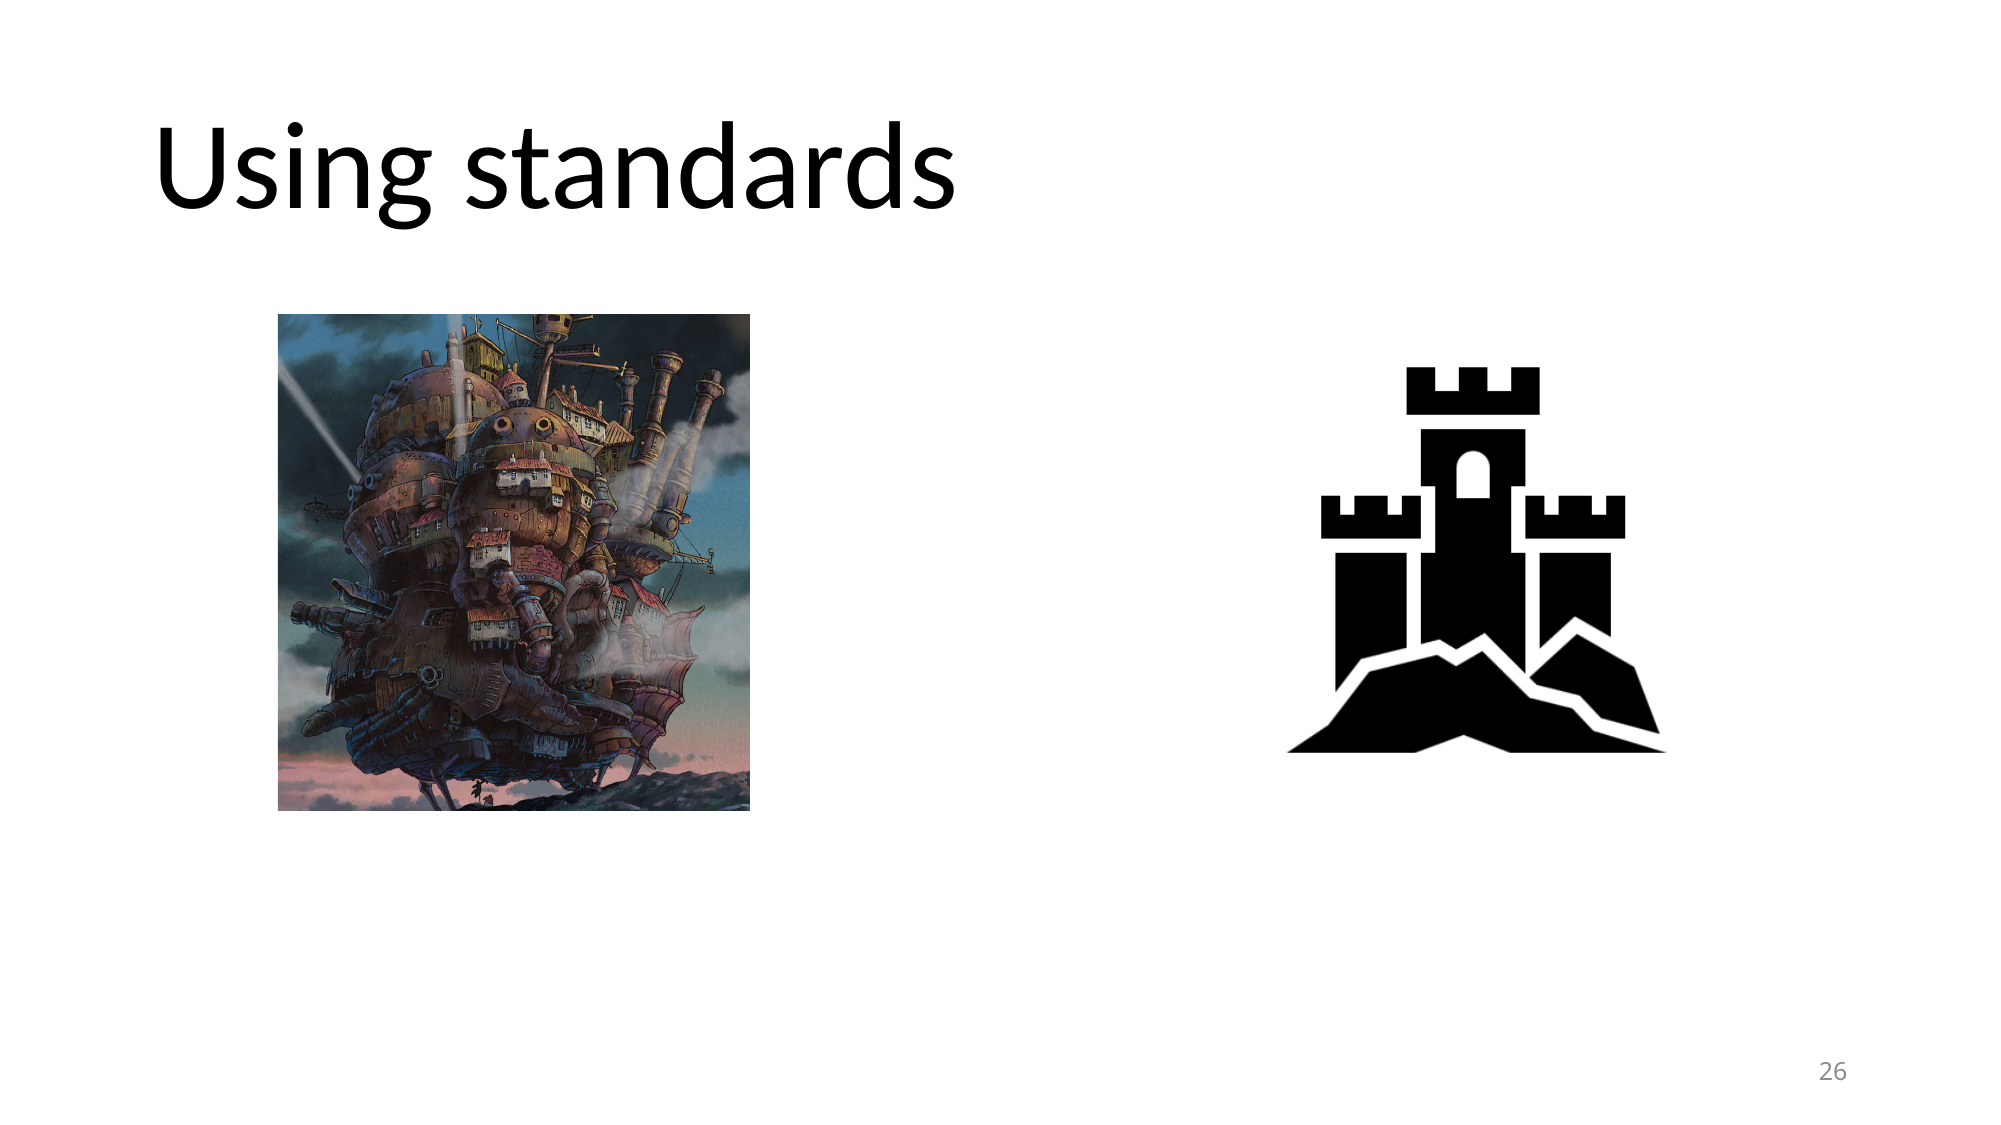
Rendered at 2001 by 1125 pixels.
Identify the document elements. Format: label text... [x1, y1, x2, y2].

slide_number 26 [1412, 1042, 1863, 1103]
picture [277, 314, 750, 811]
title Using standards [137, 59, 1863, 278]
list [1249, 334, 1706, 791]
